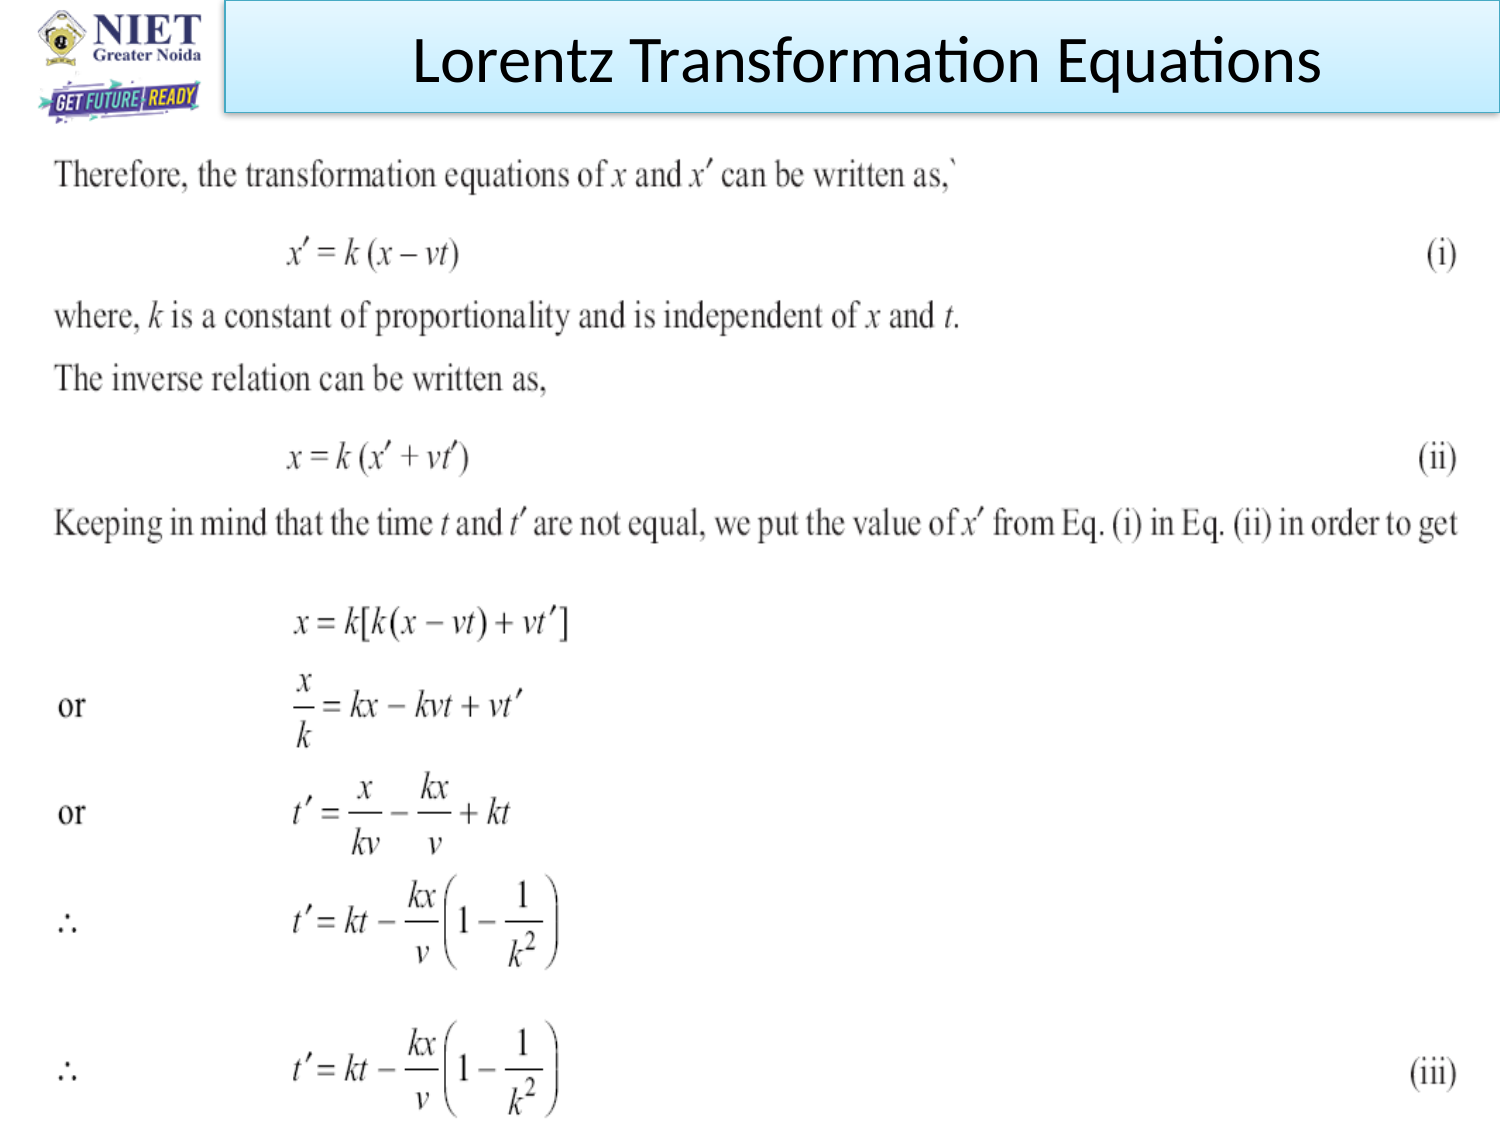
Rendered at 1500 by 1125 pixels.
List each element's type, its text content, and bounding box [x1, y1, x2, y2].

picture [0, 0, 1500, 1125]
text_box Lorentz Transformation Equations [238, 0, 1500, 112]
